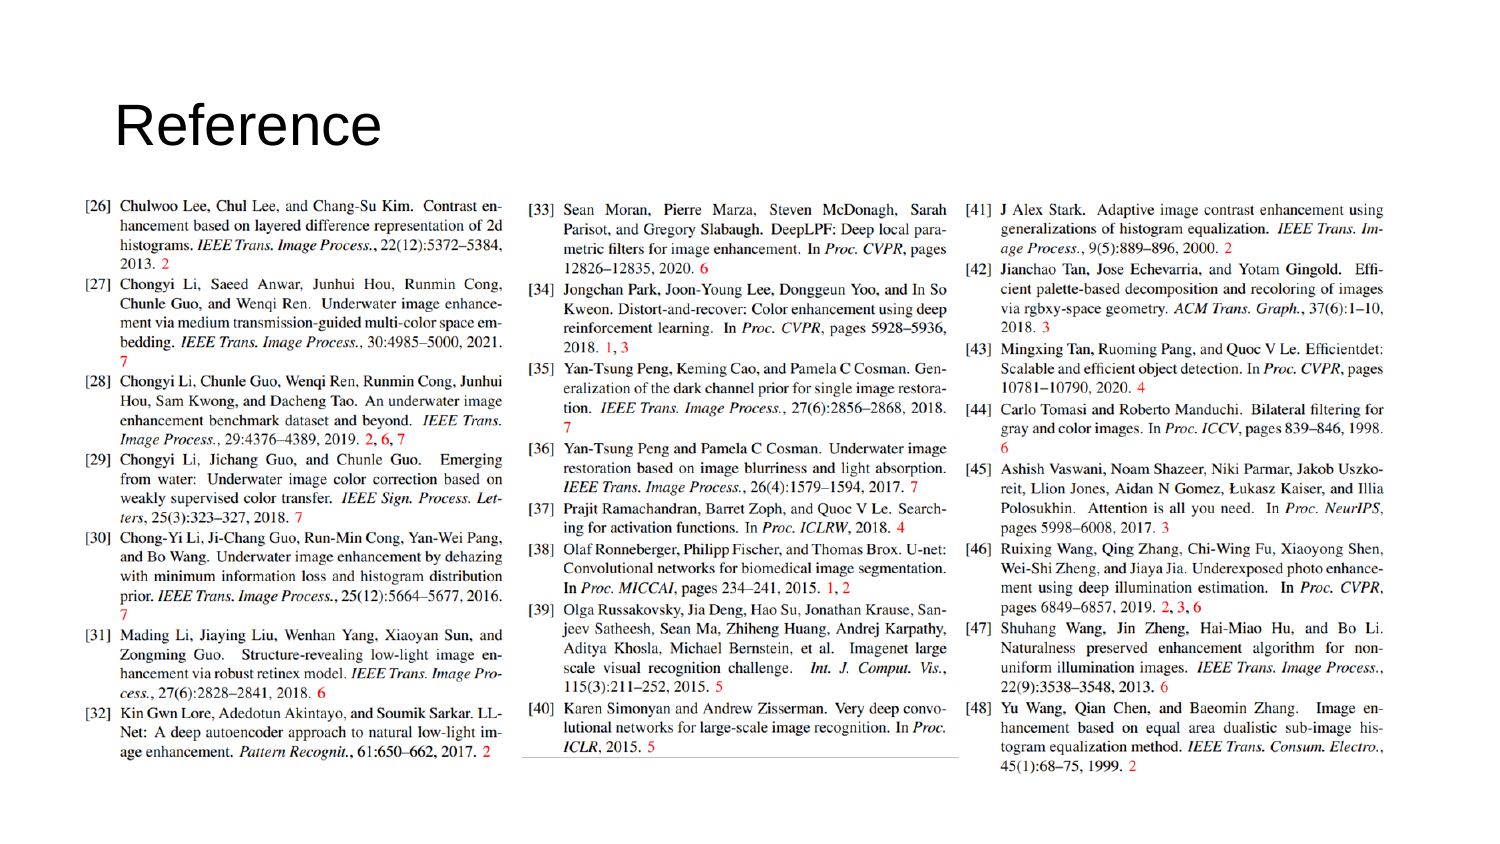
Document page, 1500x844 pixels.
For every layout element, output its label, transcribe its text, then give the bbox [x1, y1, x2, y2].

title Reference [103, 44, 1397, 208]
picture [74, 195, 1389, 782]
